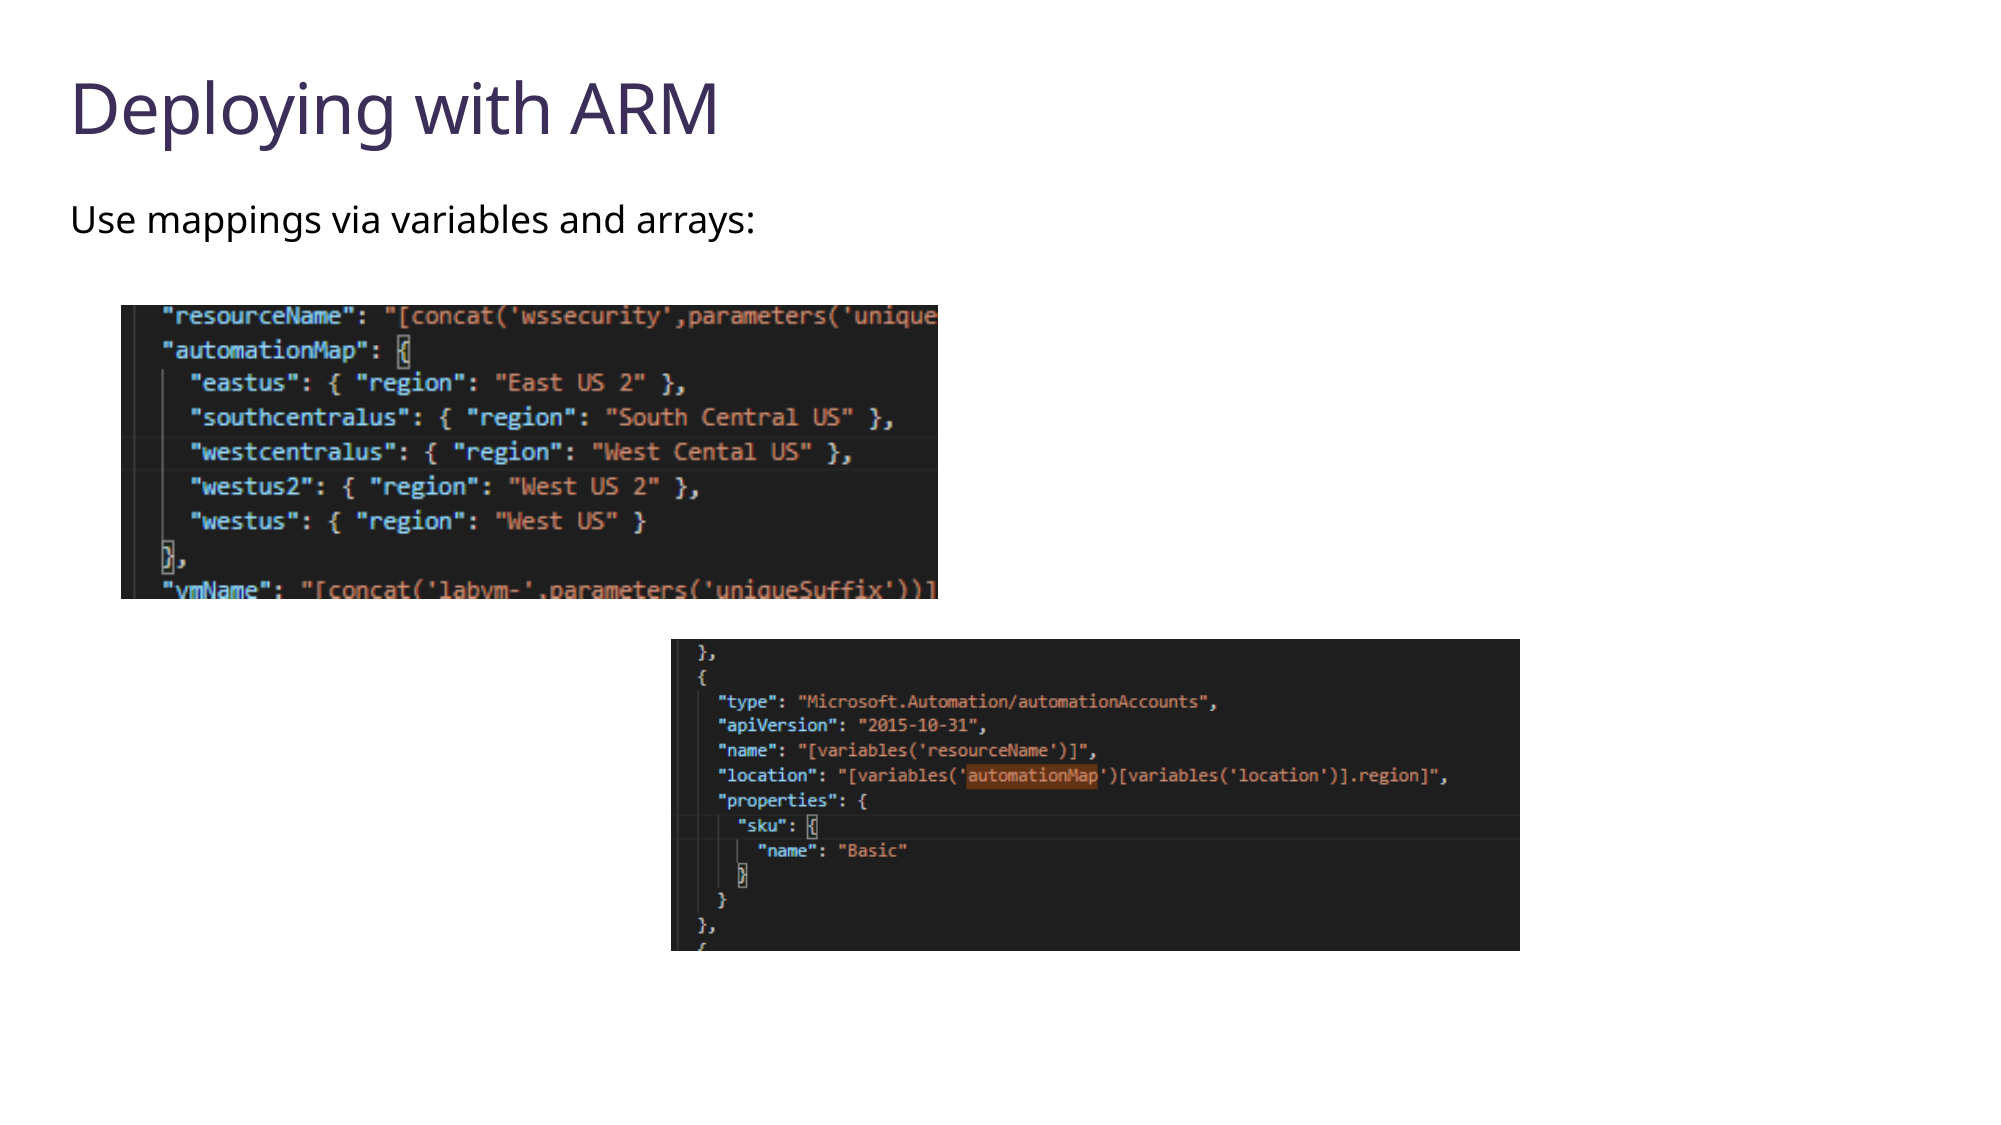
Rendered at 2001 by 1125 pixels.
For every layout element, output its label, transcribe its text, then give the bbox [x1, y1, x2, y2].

picture [121, 304, 939, 600]
picture [671, 639, 1521, 952]
title Deploying with ARM [69, 36, 1345, 161]
list Use mappings via variables and arrays: [69, 196, 1829, 279]
